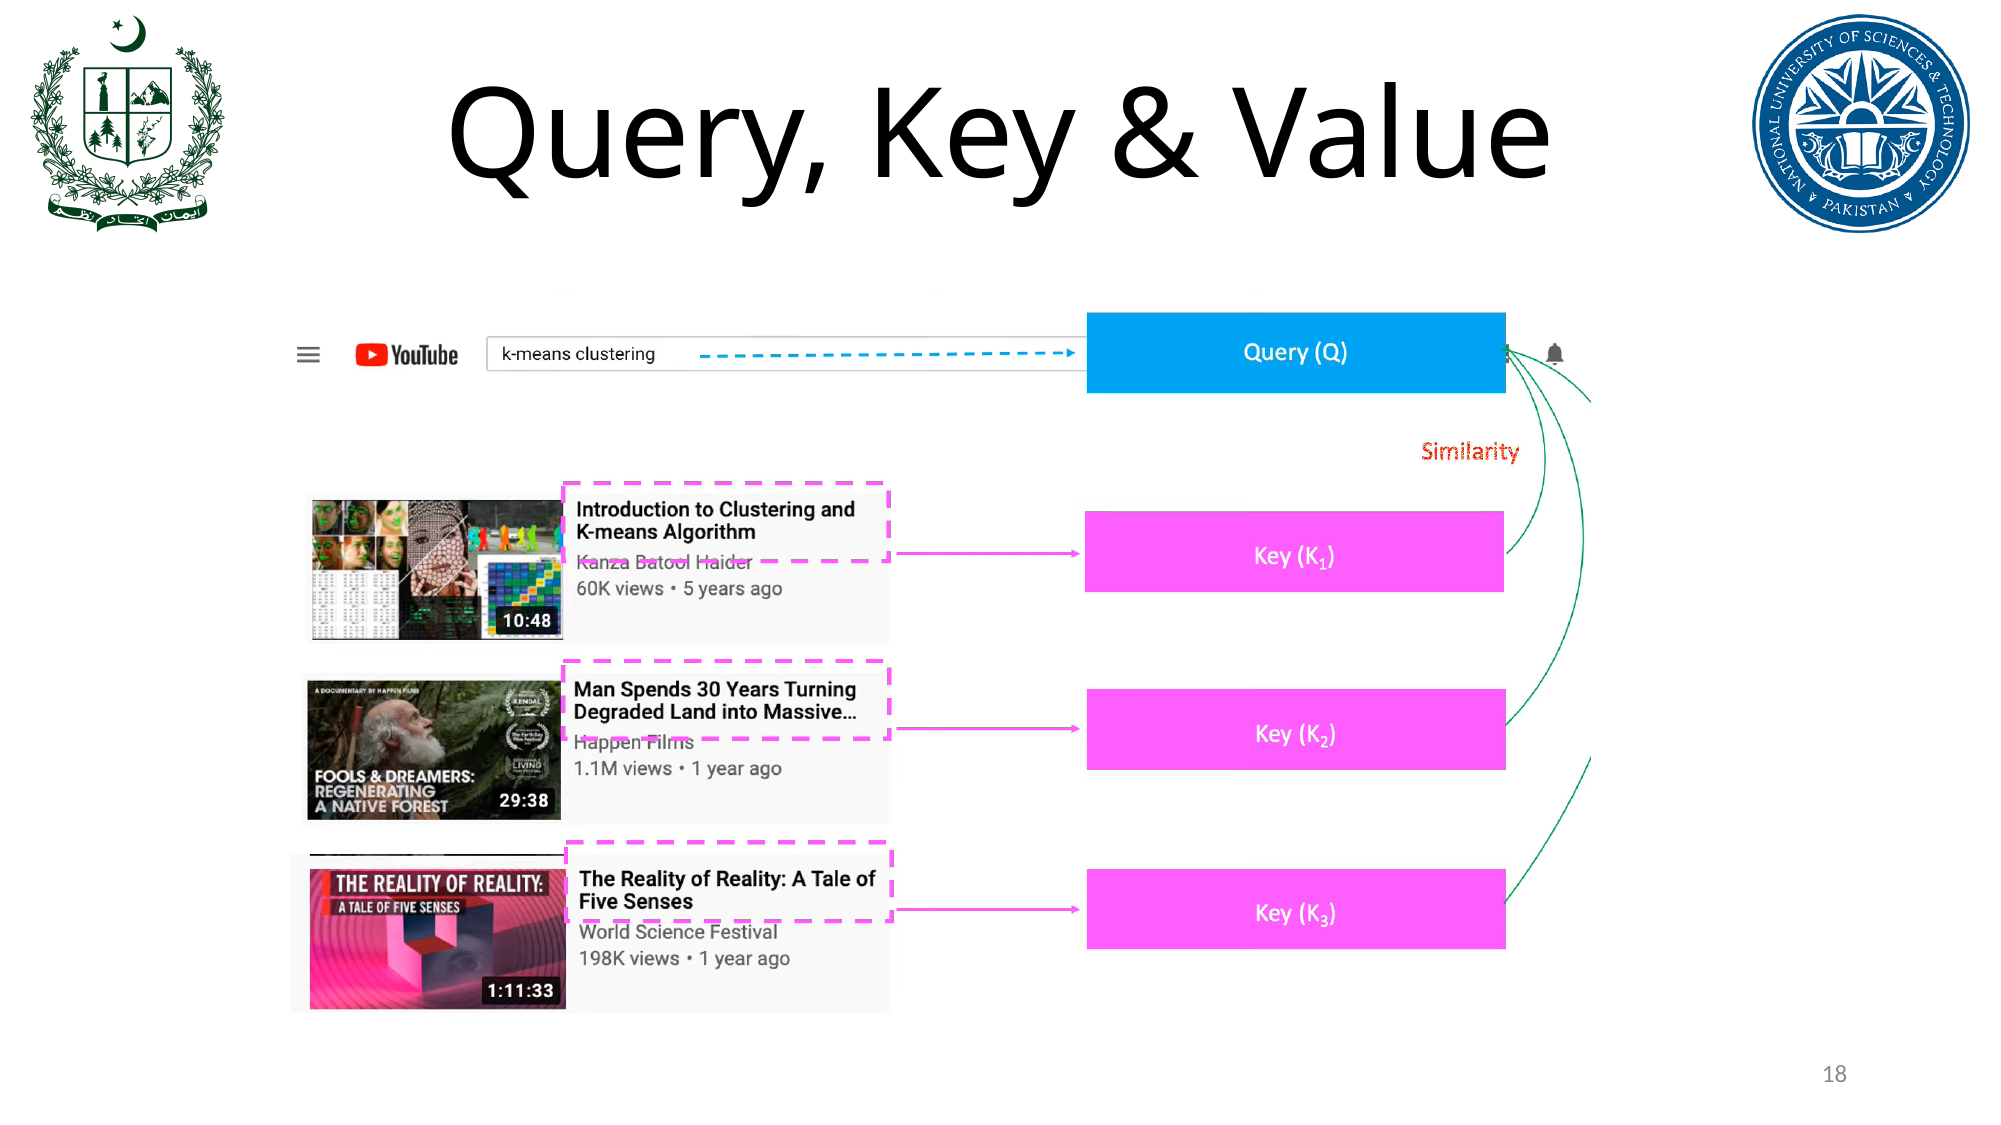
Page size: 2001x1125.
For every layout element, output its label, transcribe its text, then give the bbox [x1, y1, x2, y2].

picture [1752, 14, 1970, 233]
picture [249, 287, 1591, 1043]
picture [30, 15, 225, 233]
title Query, Key & Value [249, 22, 1750, 212]
slide_number 18 [1412, 1042, 1863, 1103]
